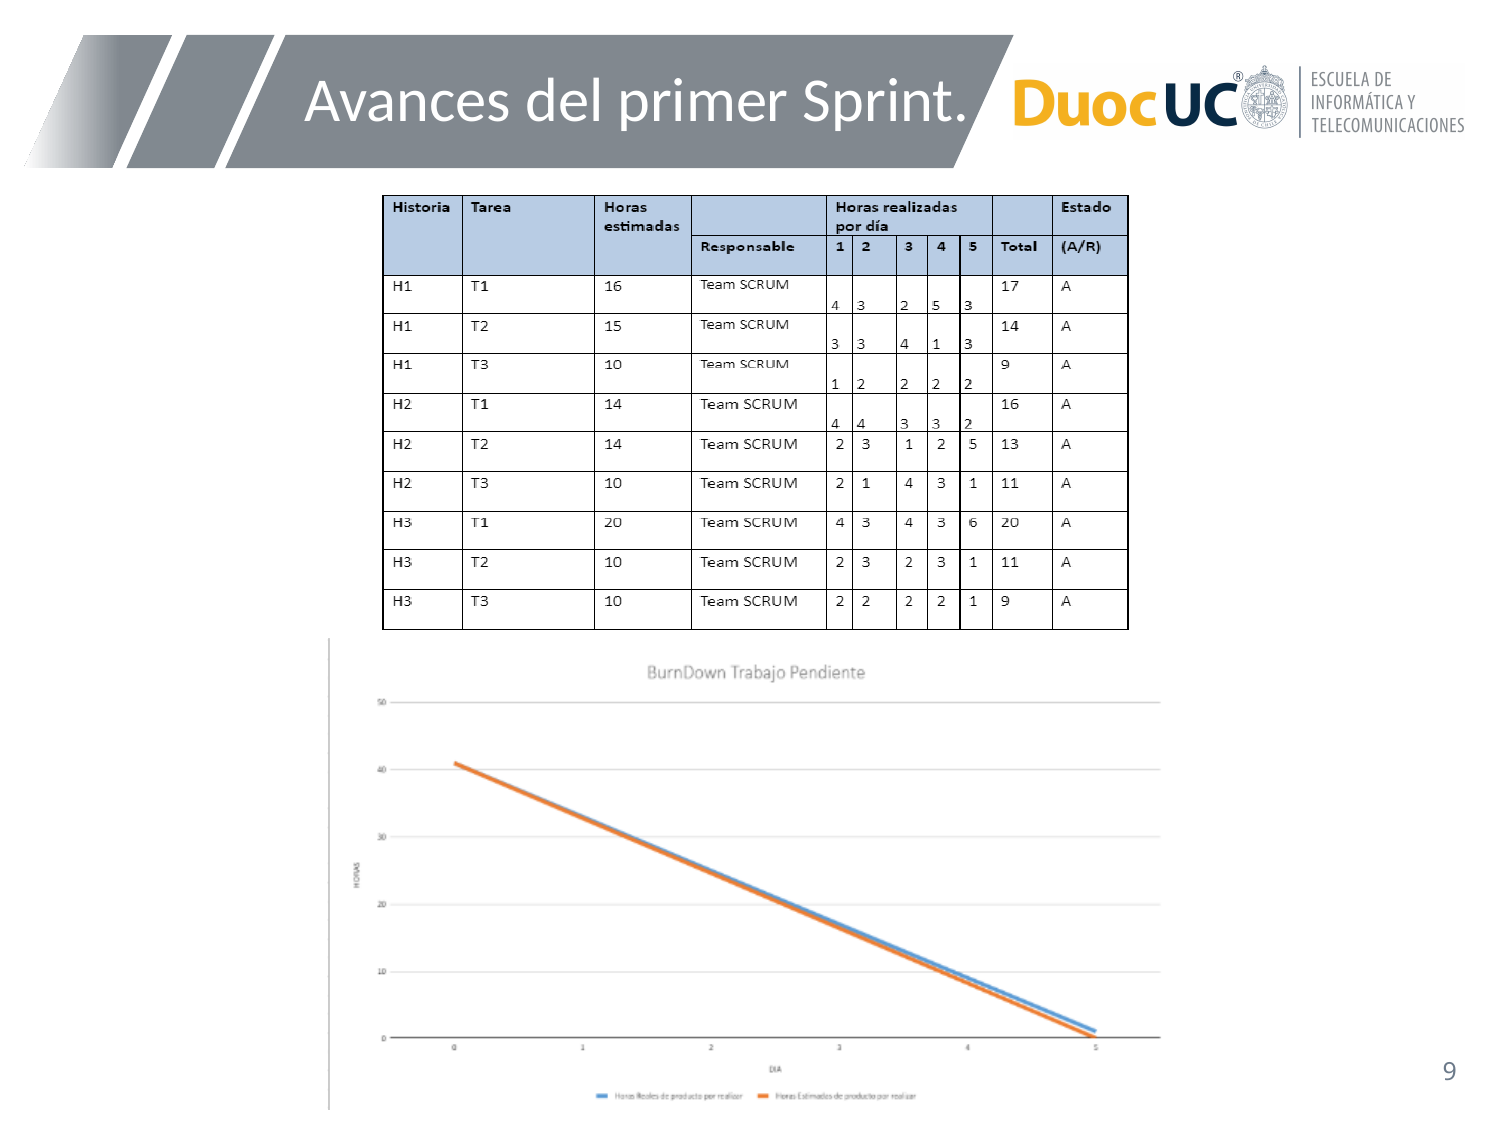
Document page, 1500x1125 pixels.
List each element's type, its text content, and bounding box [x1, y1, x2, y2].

picture [1013, 63, 1465, 140]
title Avances del primer Sprint. [289, 34, 993, 169]
picture [327, 186, 1173, 1110]
